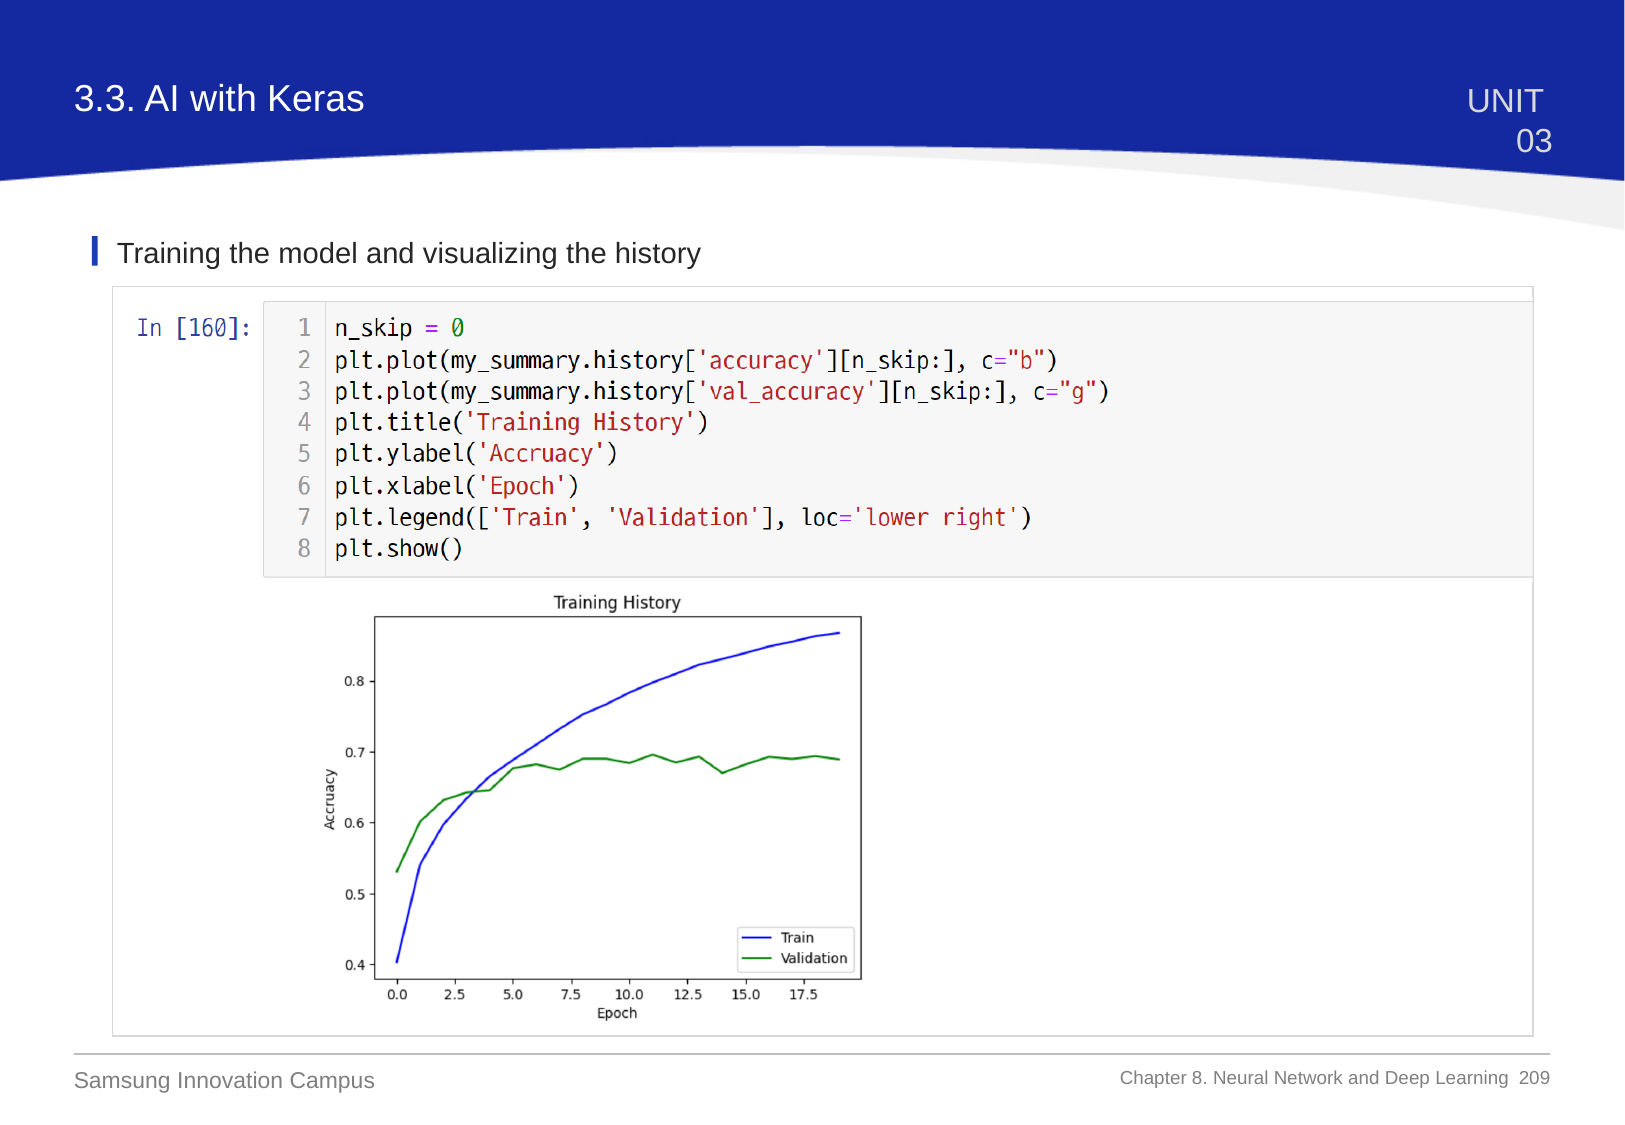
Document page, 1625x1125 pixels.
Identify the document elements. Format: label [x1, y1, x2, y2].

text_box [91, 234, 1533, 270]
text_box [112, 286, 1534, 1037]
text_box [73, 73, 1554, 120]
picture [0, 0, 1625, 1125]
